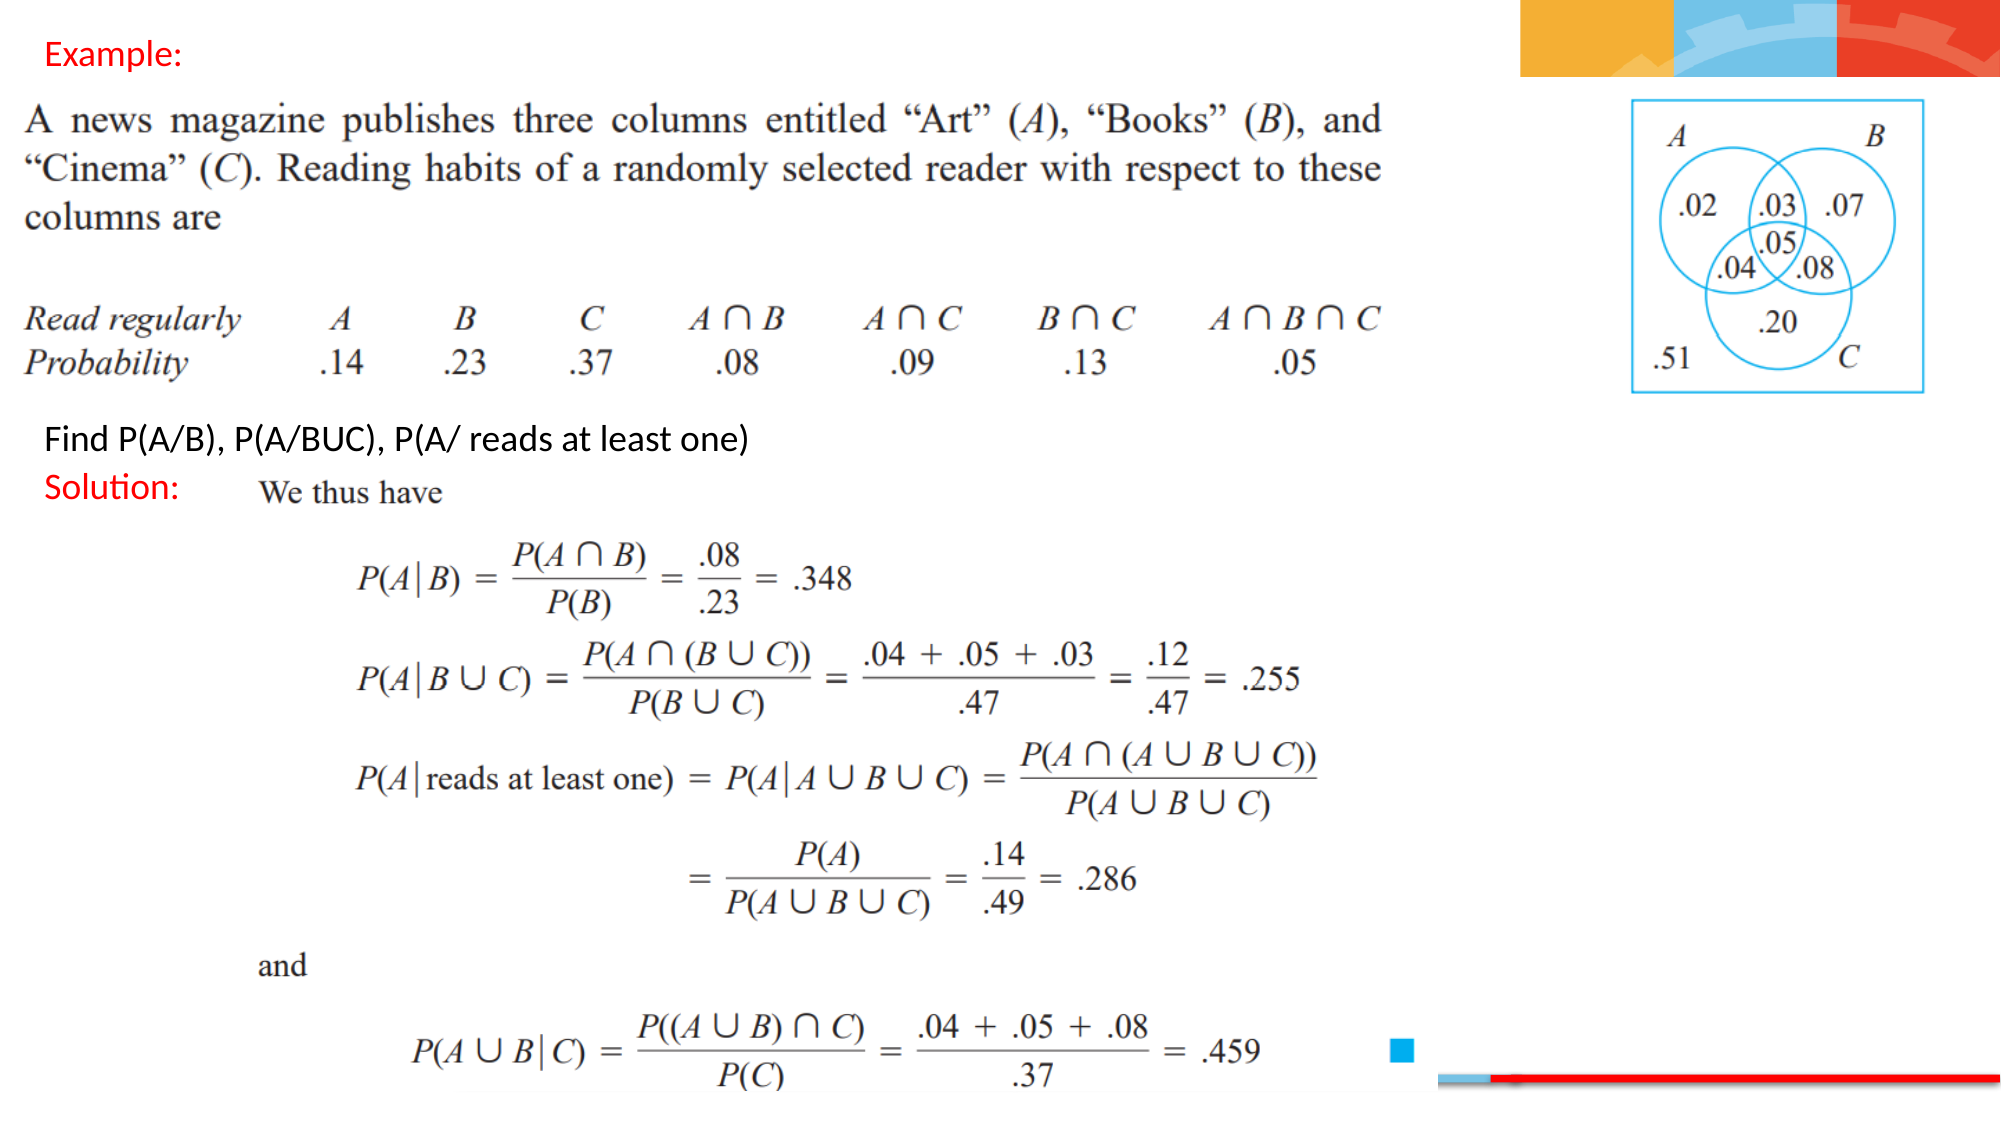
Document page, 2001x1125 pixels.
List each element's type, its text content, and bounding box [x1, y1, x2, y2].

text_box Example: Find P(A/B), P(A/BUC), P(A/ reads at least one) Solution: [29, 18, 766, 76]
picture [0, 0, 2000, 434]
picture [237, 462, 1438, 1091]
text_box Example: Find P(A/B), P(A/BUC), P(A/ reads at least one) Solution: [29, 445, 766, 515]
